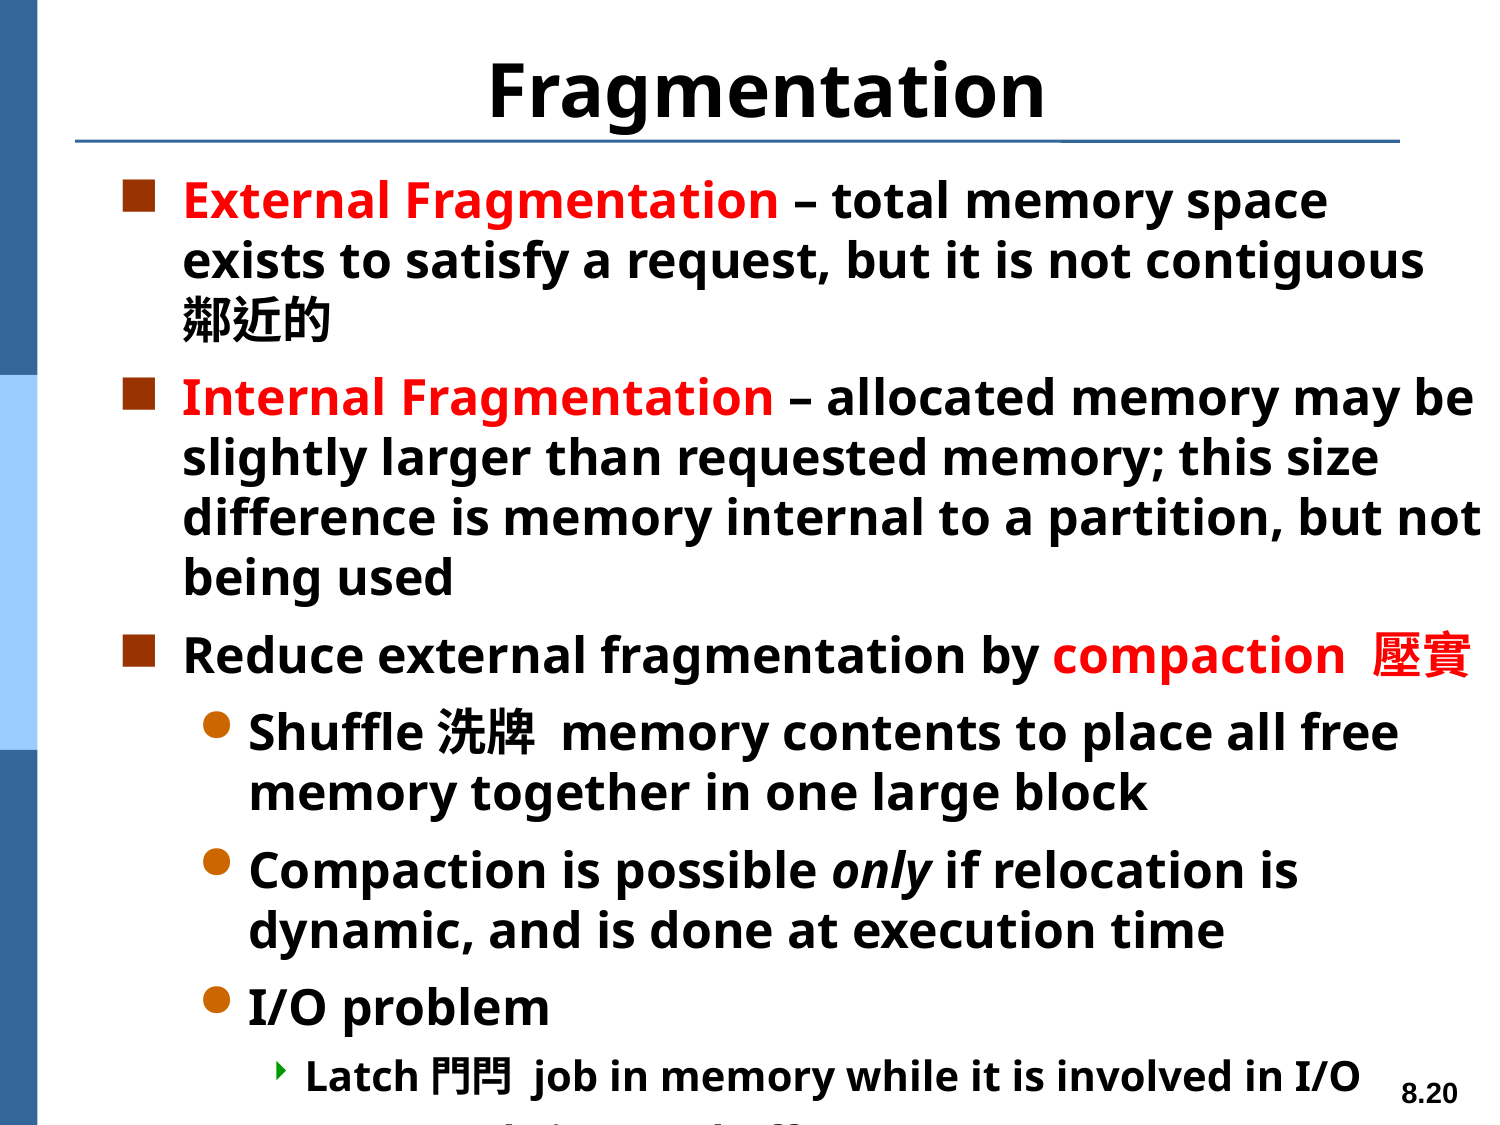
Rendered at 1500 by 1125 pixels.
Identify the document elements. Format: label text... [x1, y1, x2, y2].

title Fragmentation [92, 45, 1443, 141]
list External Fragmentation – total memory space exists to satisfy a request, but it is not contiguous鄰近的 Internal Fragmentation – allocated memory may be slightly larger than requested memory; this size difference is memory internal to a partition, but not being used Reduce external fragmentation by compaction 壓實 Shuffle洗牌 memory contents to place all free memory together in one large block Compaction is possible only if relocation is dynamic, and is done at execution time I/O problem Latch門閂 job in memory while it is involved in I/O Do I/O only into OS buffers [111, 160, 1500, 897]
